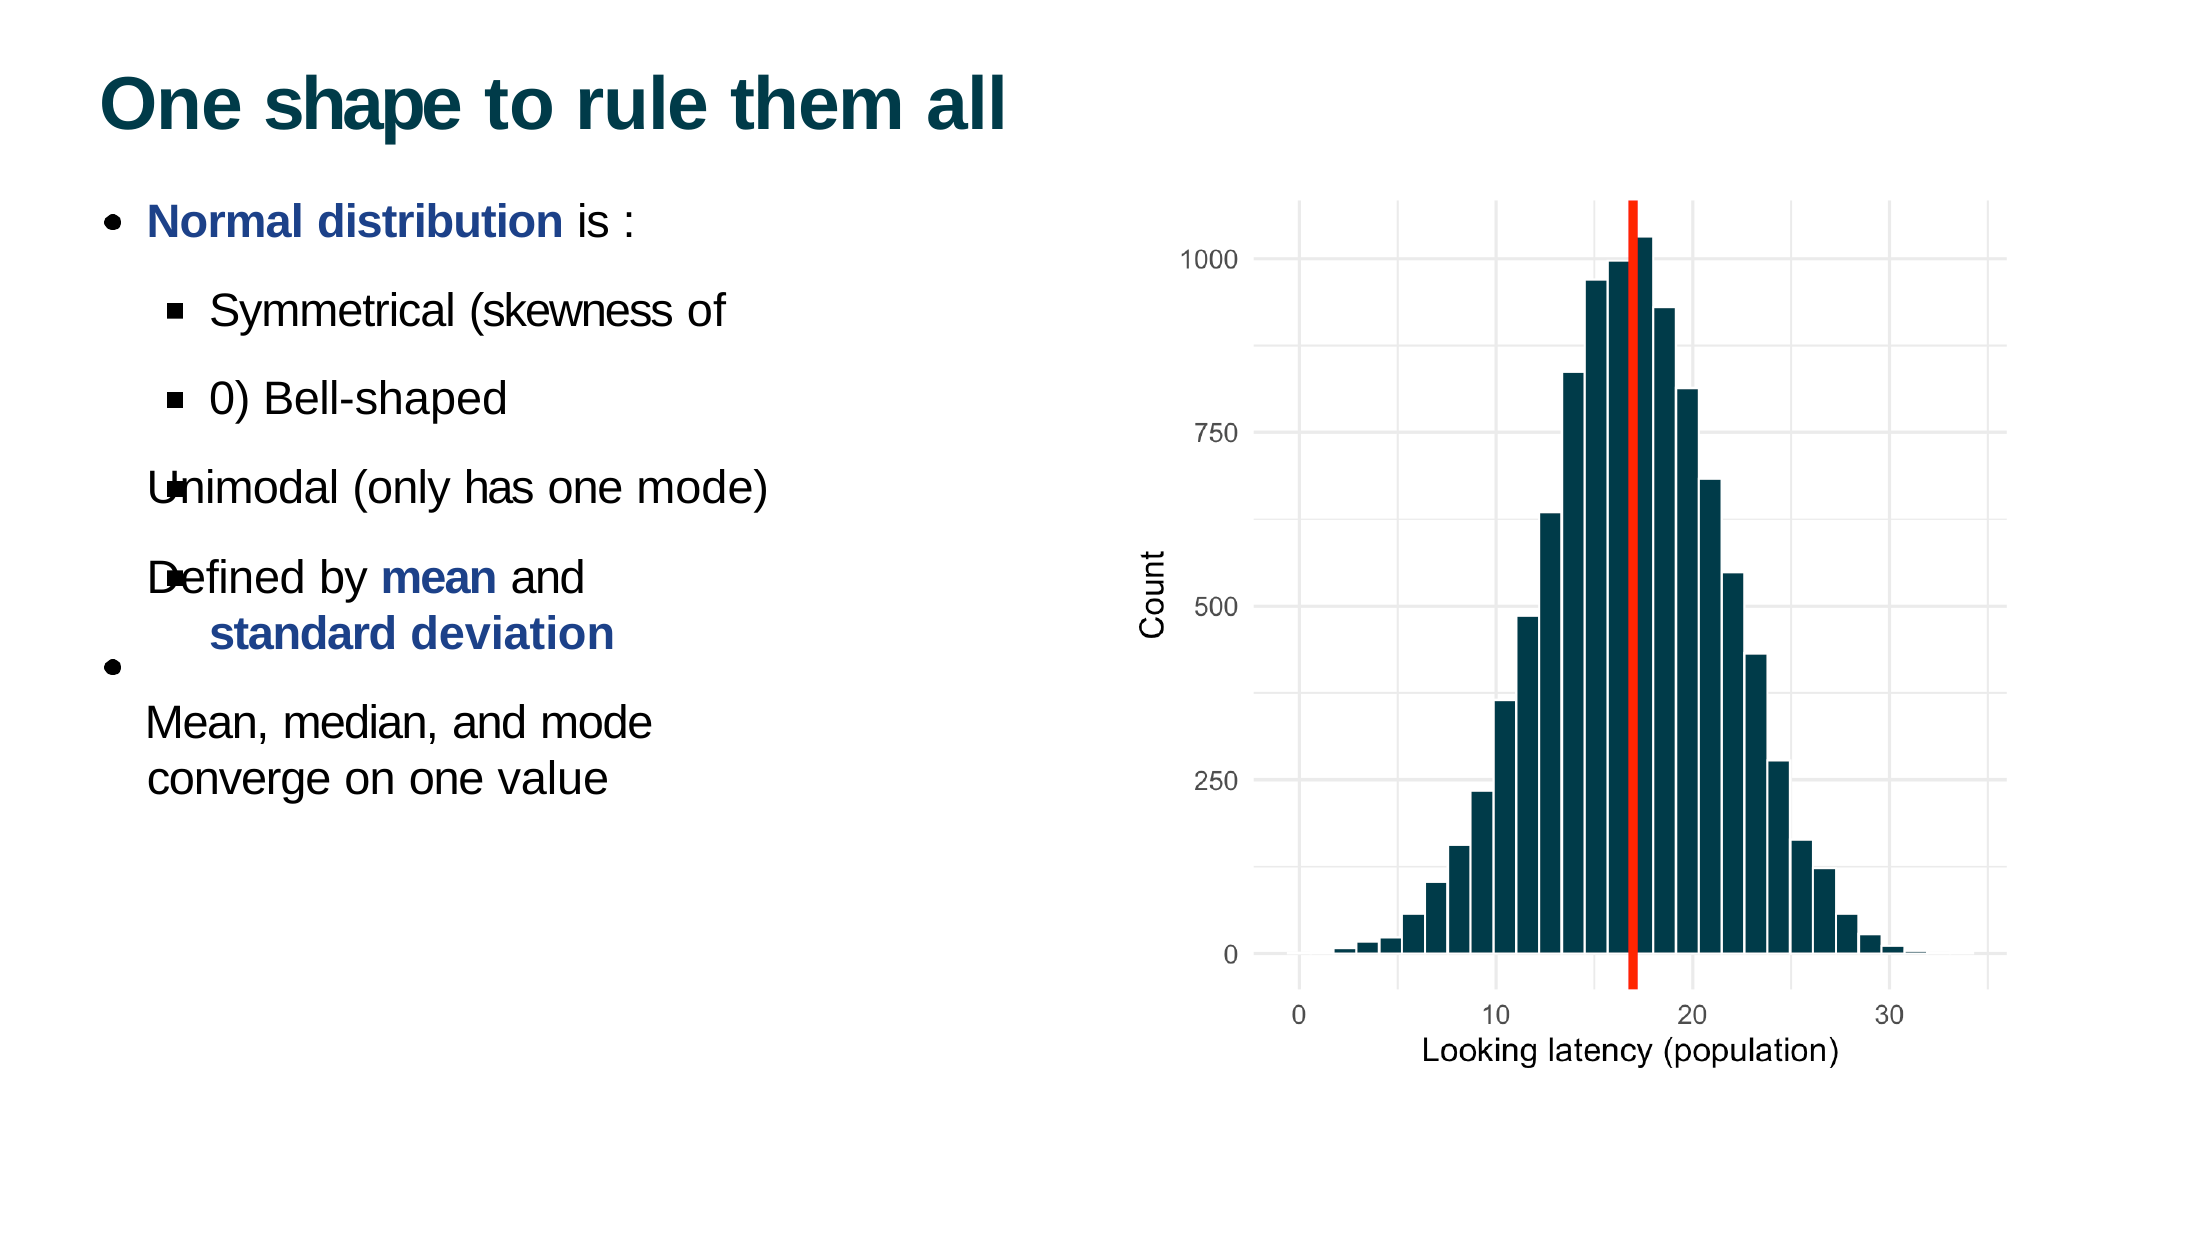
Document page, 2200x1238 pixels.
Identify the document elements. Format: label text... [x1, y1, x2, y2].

picture [1138, 200, 2008, 1069]
title One shape to rule them all [97, 52, 2103, 262]
text_box Normal distribution is : Symmetrical (skewness of 0) Bell-shaped Unimodal (only has one mode) Defined by mean and standard deviation Mean, median, and mode converge on one value [144, 155, 1093, 804]
picture [104, 659, 121, 676]
picture [104, 213, 121, 230]
